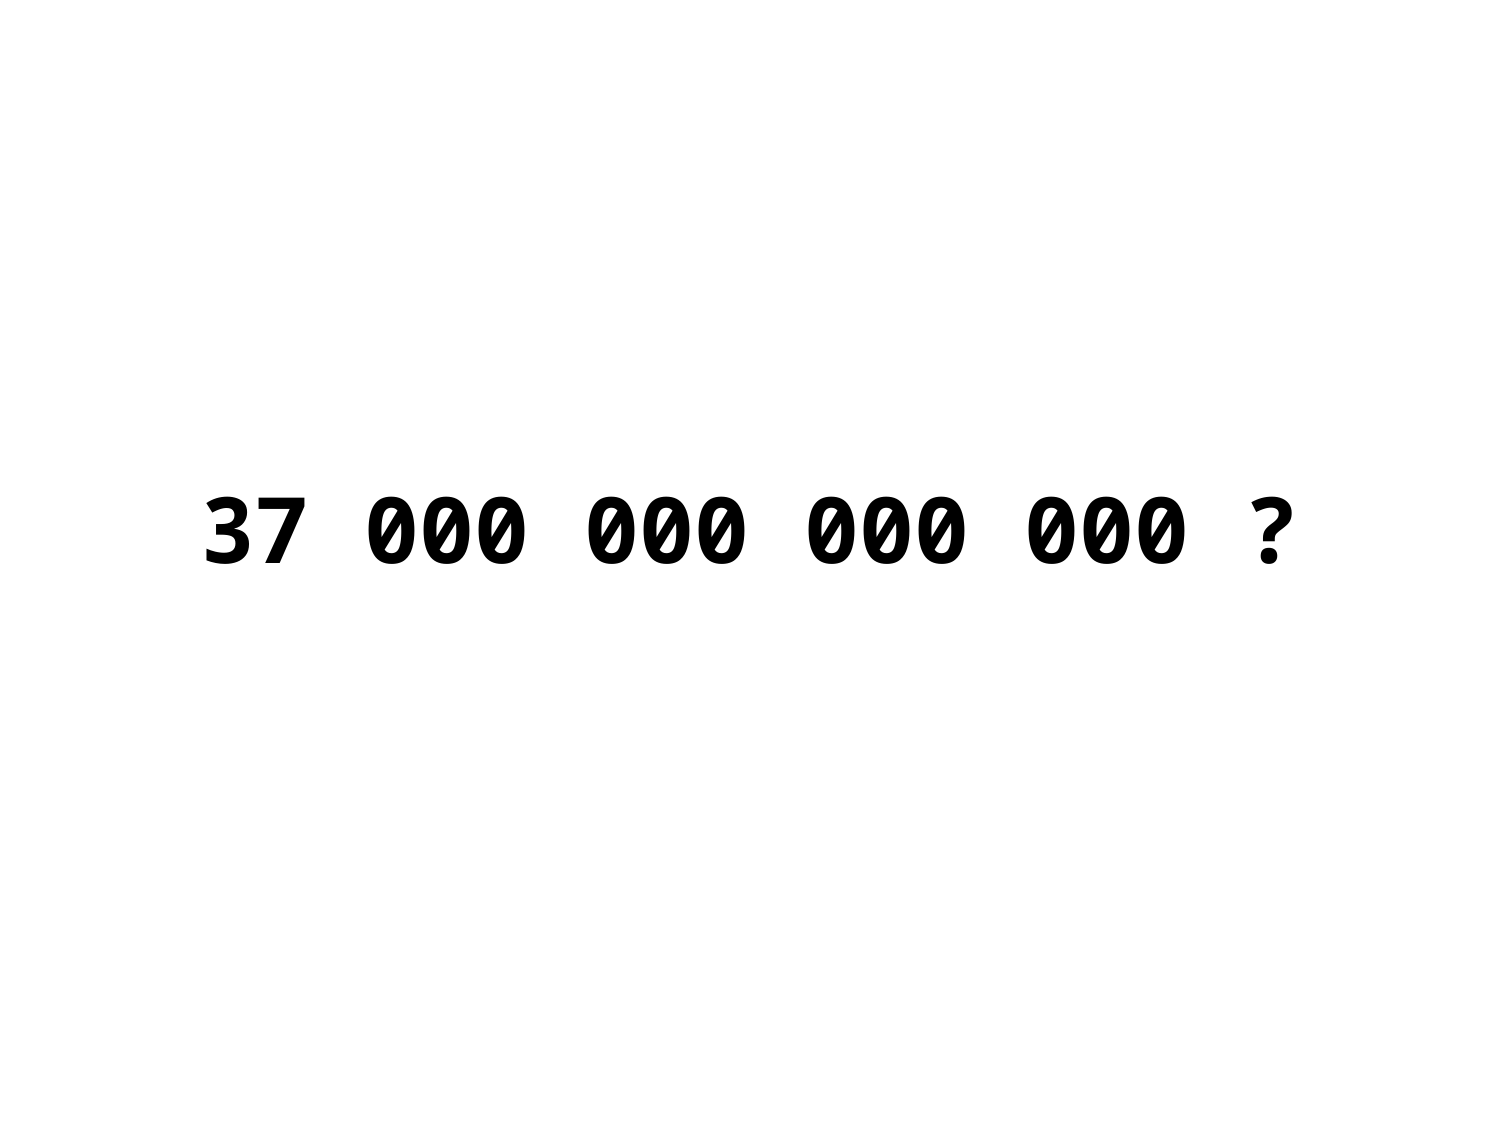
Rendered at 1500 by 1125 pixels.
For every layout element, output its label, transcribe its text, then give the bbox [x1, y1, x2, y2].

title 37 000 000 000 000 ? [75, 432, 1425, 621]
